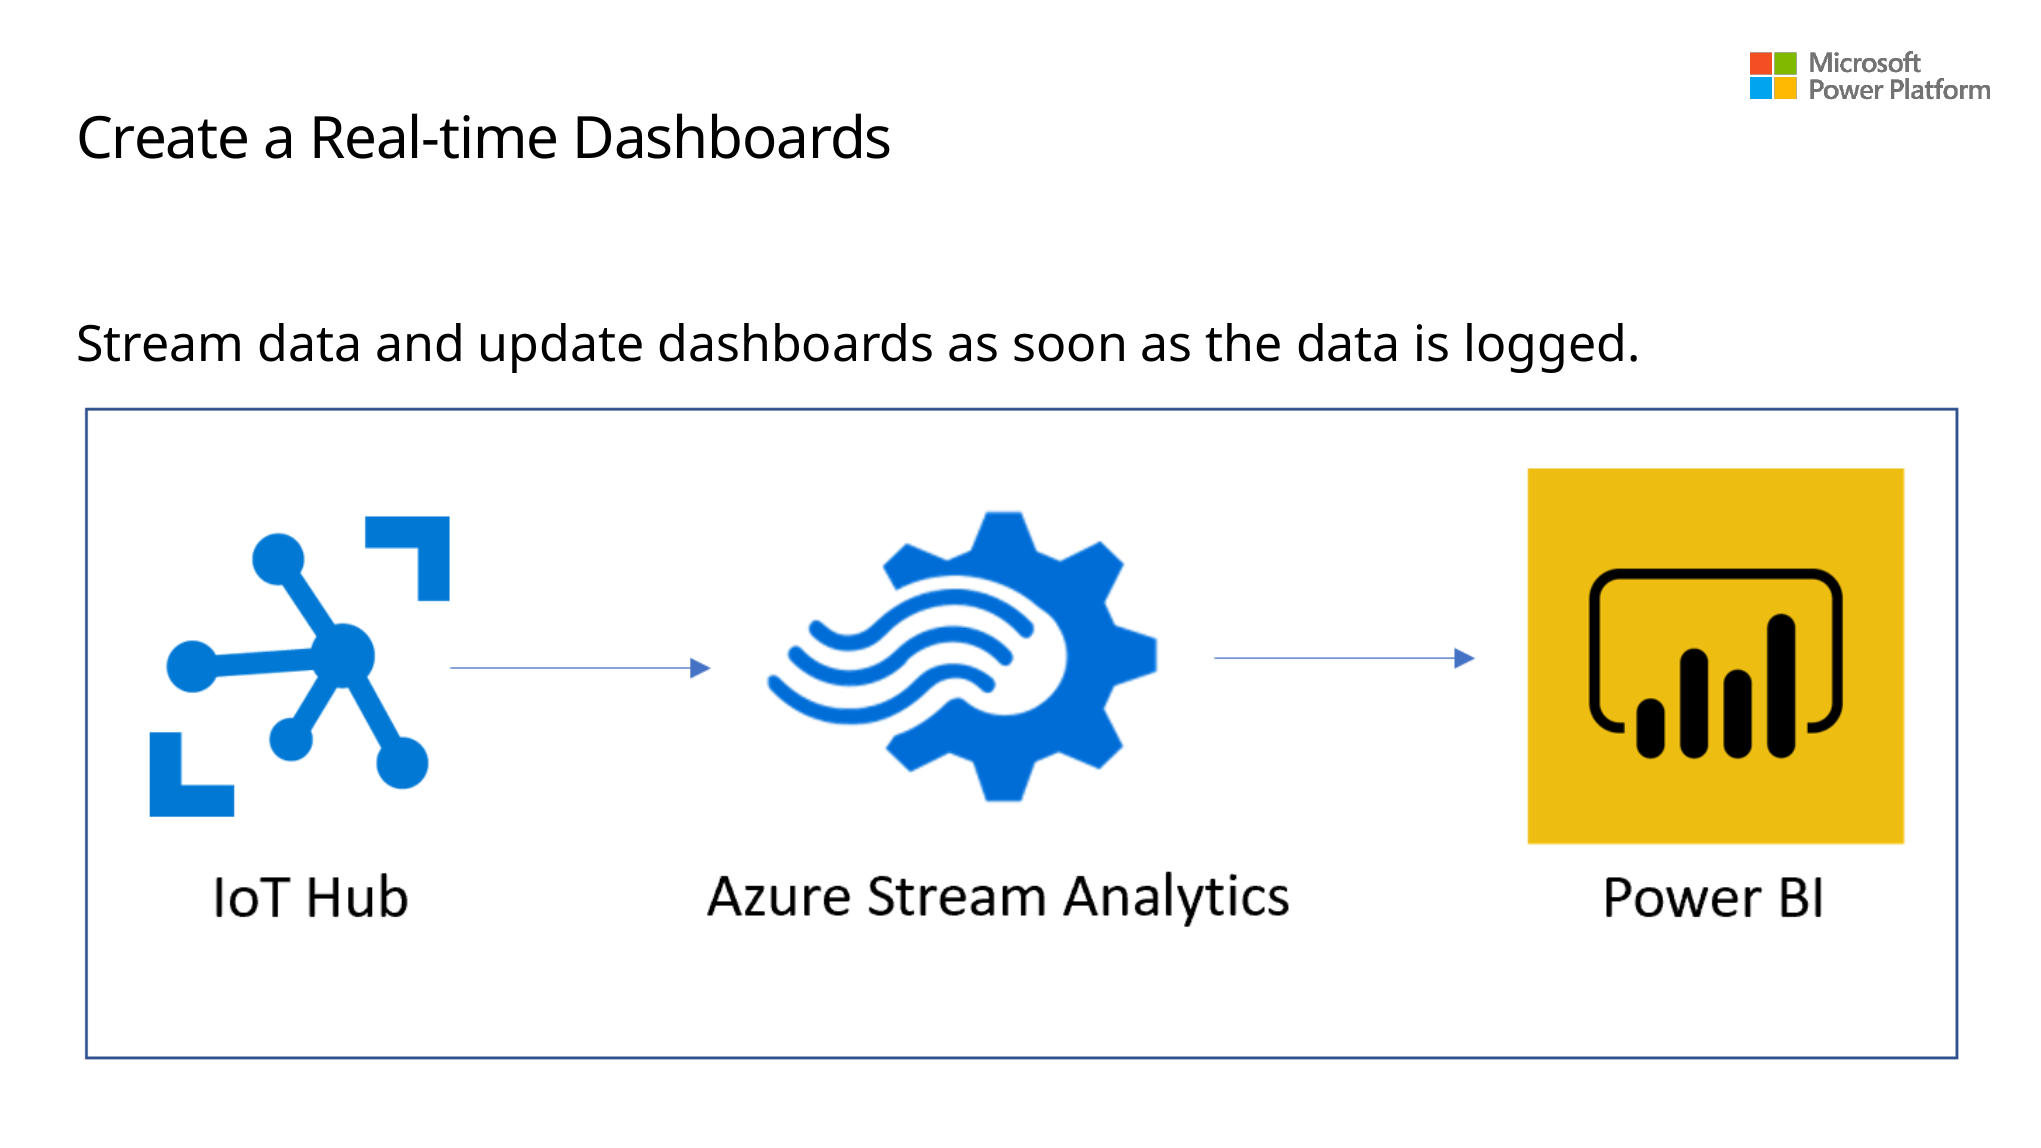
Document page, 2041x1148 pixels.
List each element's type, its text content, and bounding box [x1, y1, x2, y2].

title Create a Real-time Dashboards [76, 103, 1969, 172]
picture [73, 401, 1967, 1068]
list Stream data and update dashboards as soon as the data is logged. [76, 321, 1647, 373]
picture [1704, 6, 2037, 145]
